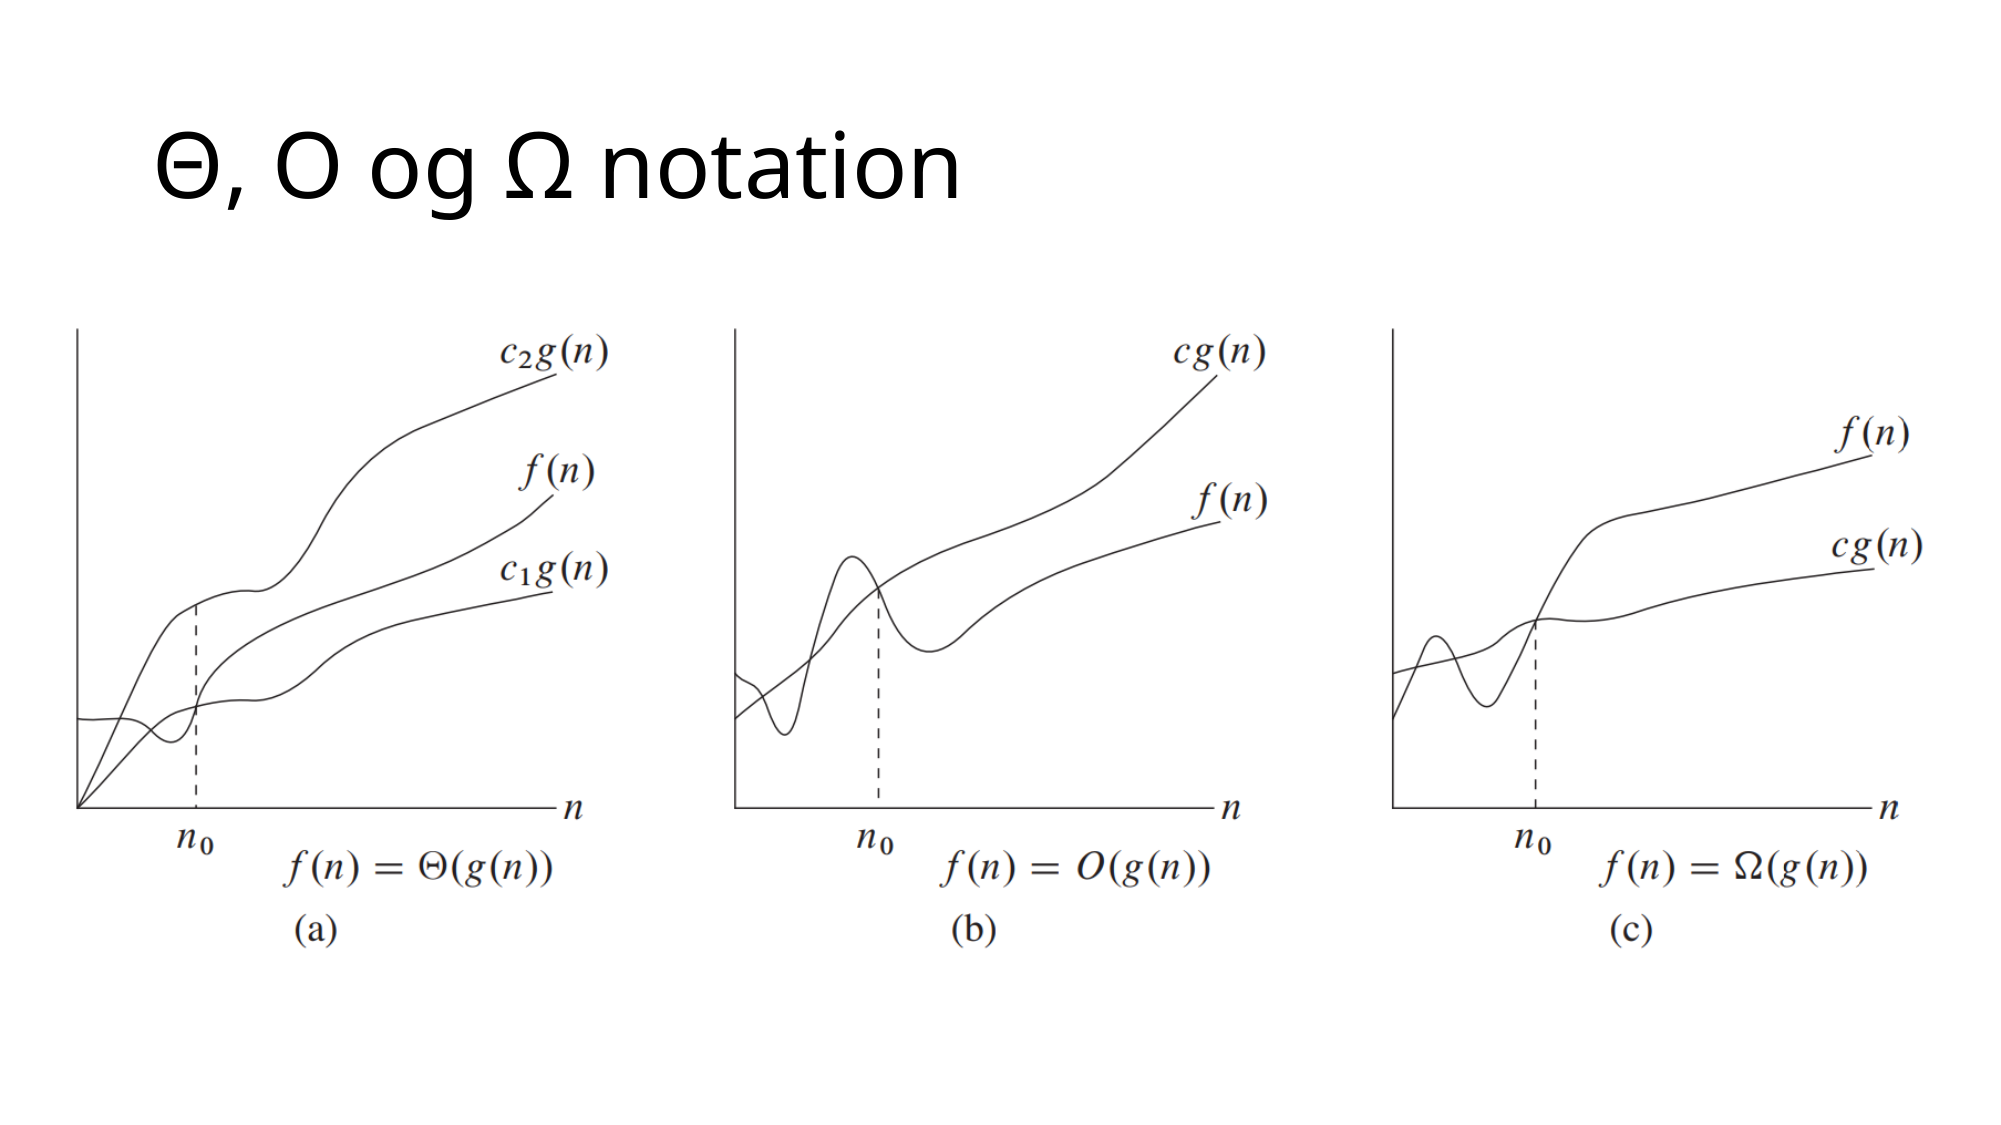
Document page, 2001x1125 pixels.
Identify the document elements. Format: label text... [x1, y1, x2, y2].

picture [51, 305, 1949, 973]
title Θ, O og Ω notation [137, 59, 1863, 278]
